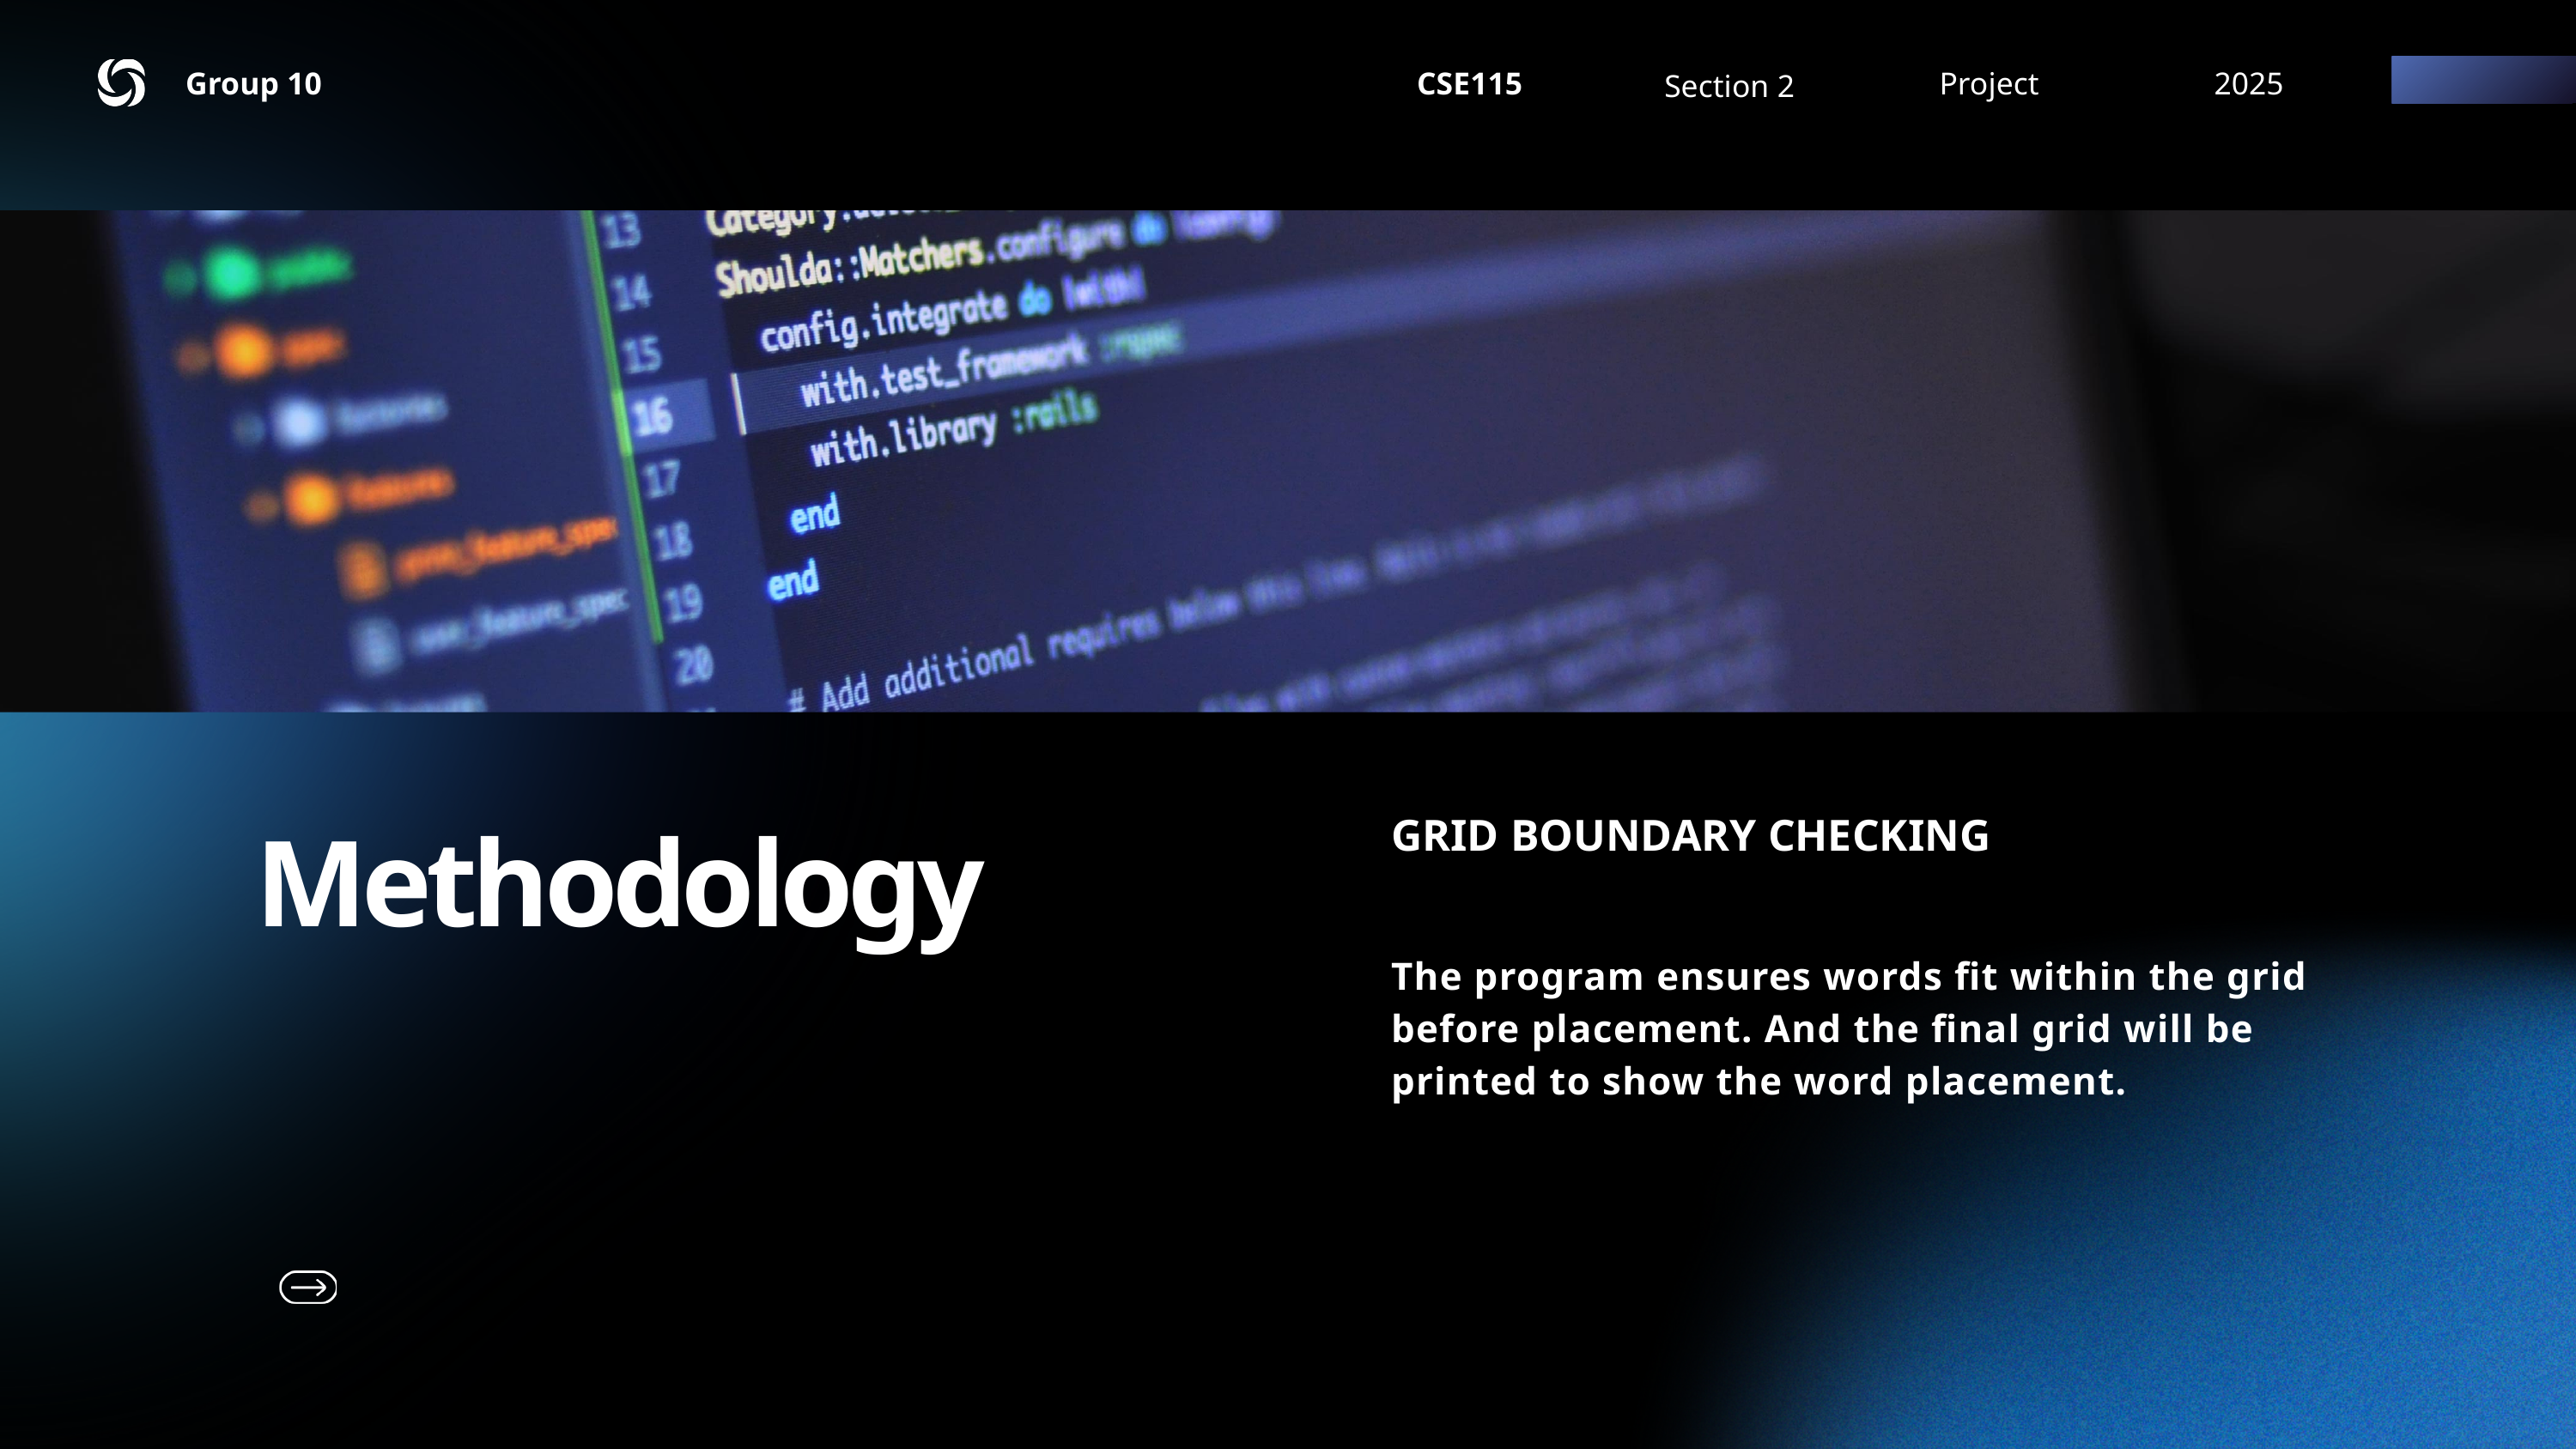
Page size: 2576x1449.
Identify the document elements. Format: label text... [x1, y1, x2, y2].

text_box Project [1872, 58, 2106, 101]
text_box 2025 [2131, 58, 2366, 101]
text_box Group 10 [185, 58, 574, 101]
text_box [98, 59, 145, 106]
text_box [2391, 56, 2576, 104]
text_box [279, 1270, 337, 1304]
text_box CSE115 [1352, 58, 1588, 101]
text_box Section 2 [1612, 60, 1847, 104]
text_box [1462, 904, 2576, 1449]
text_box [0, 0, 1010, 207]
text_box The program ensures words fit within the grid before placement. And the final grid will be printed to show the word placement. [1390, 944, 2325, 1155]
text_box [0, 209, 2576, 712]
text_box GRID BOUNDARY CHECKING [1390, 812, 2325, 860]
text_box [0, 722, 1010, 1449]
text_box Methodology [255, 812, 1065, 951]
